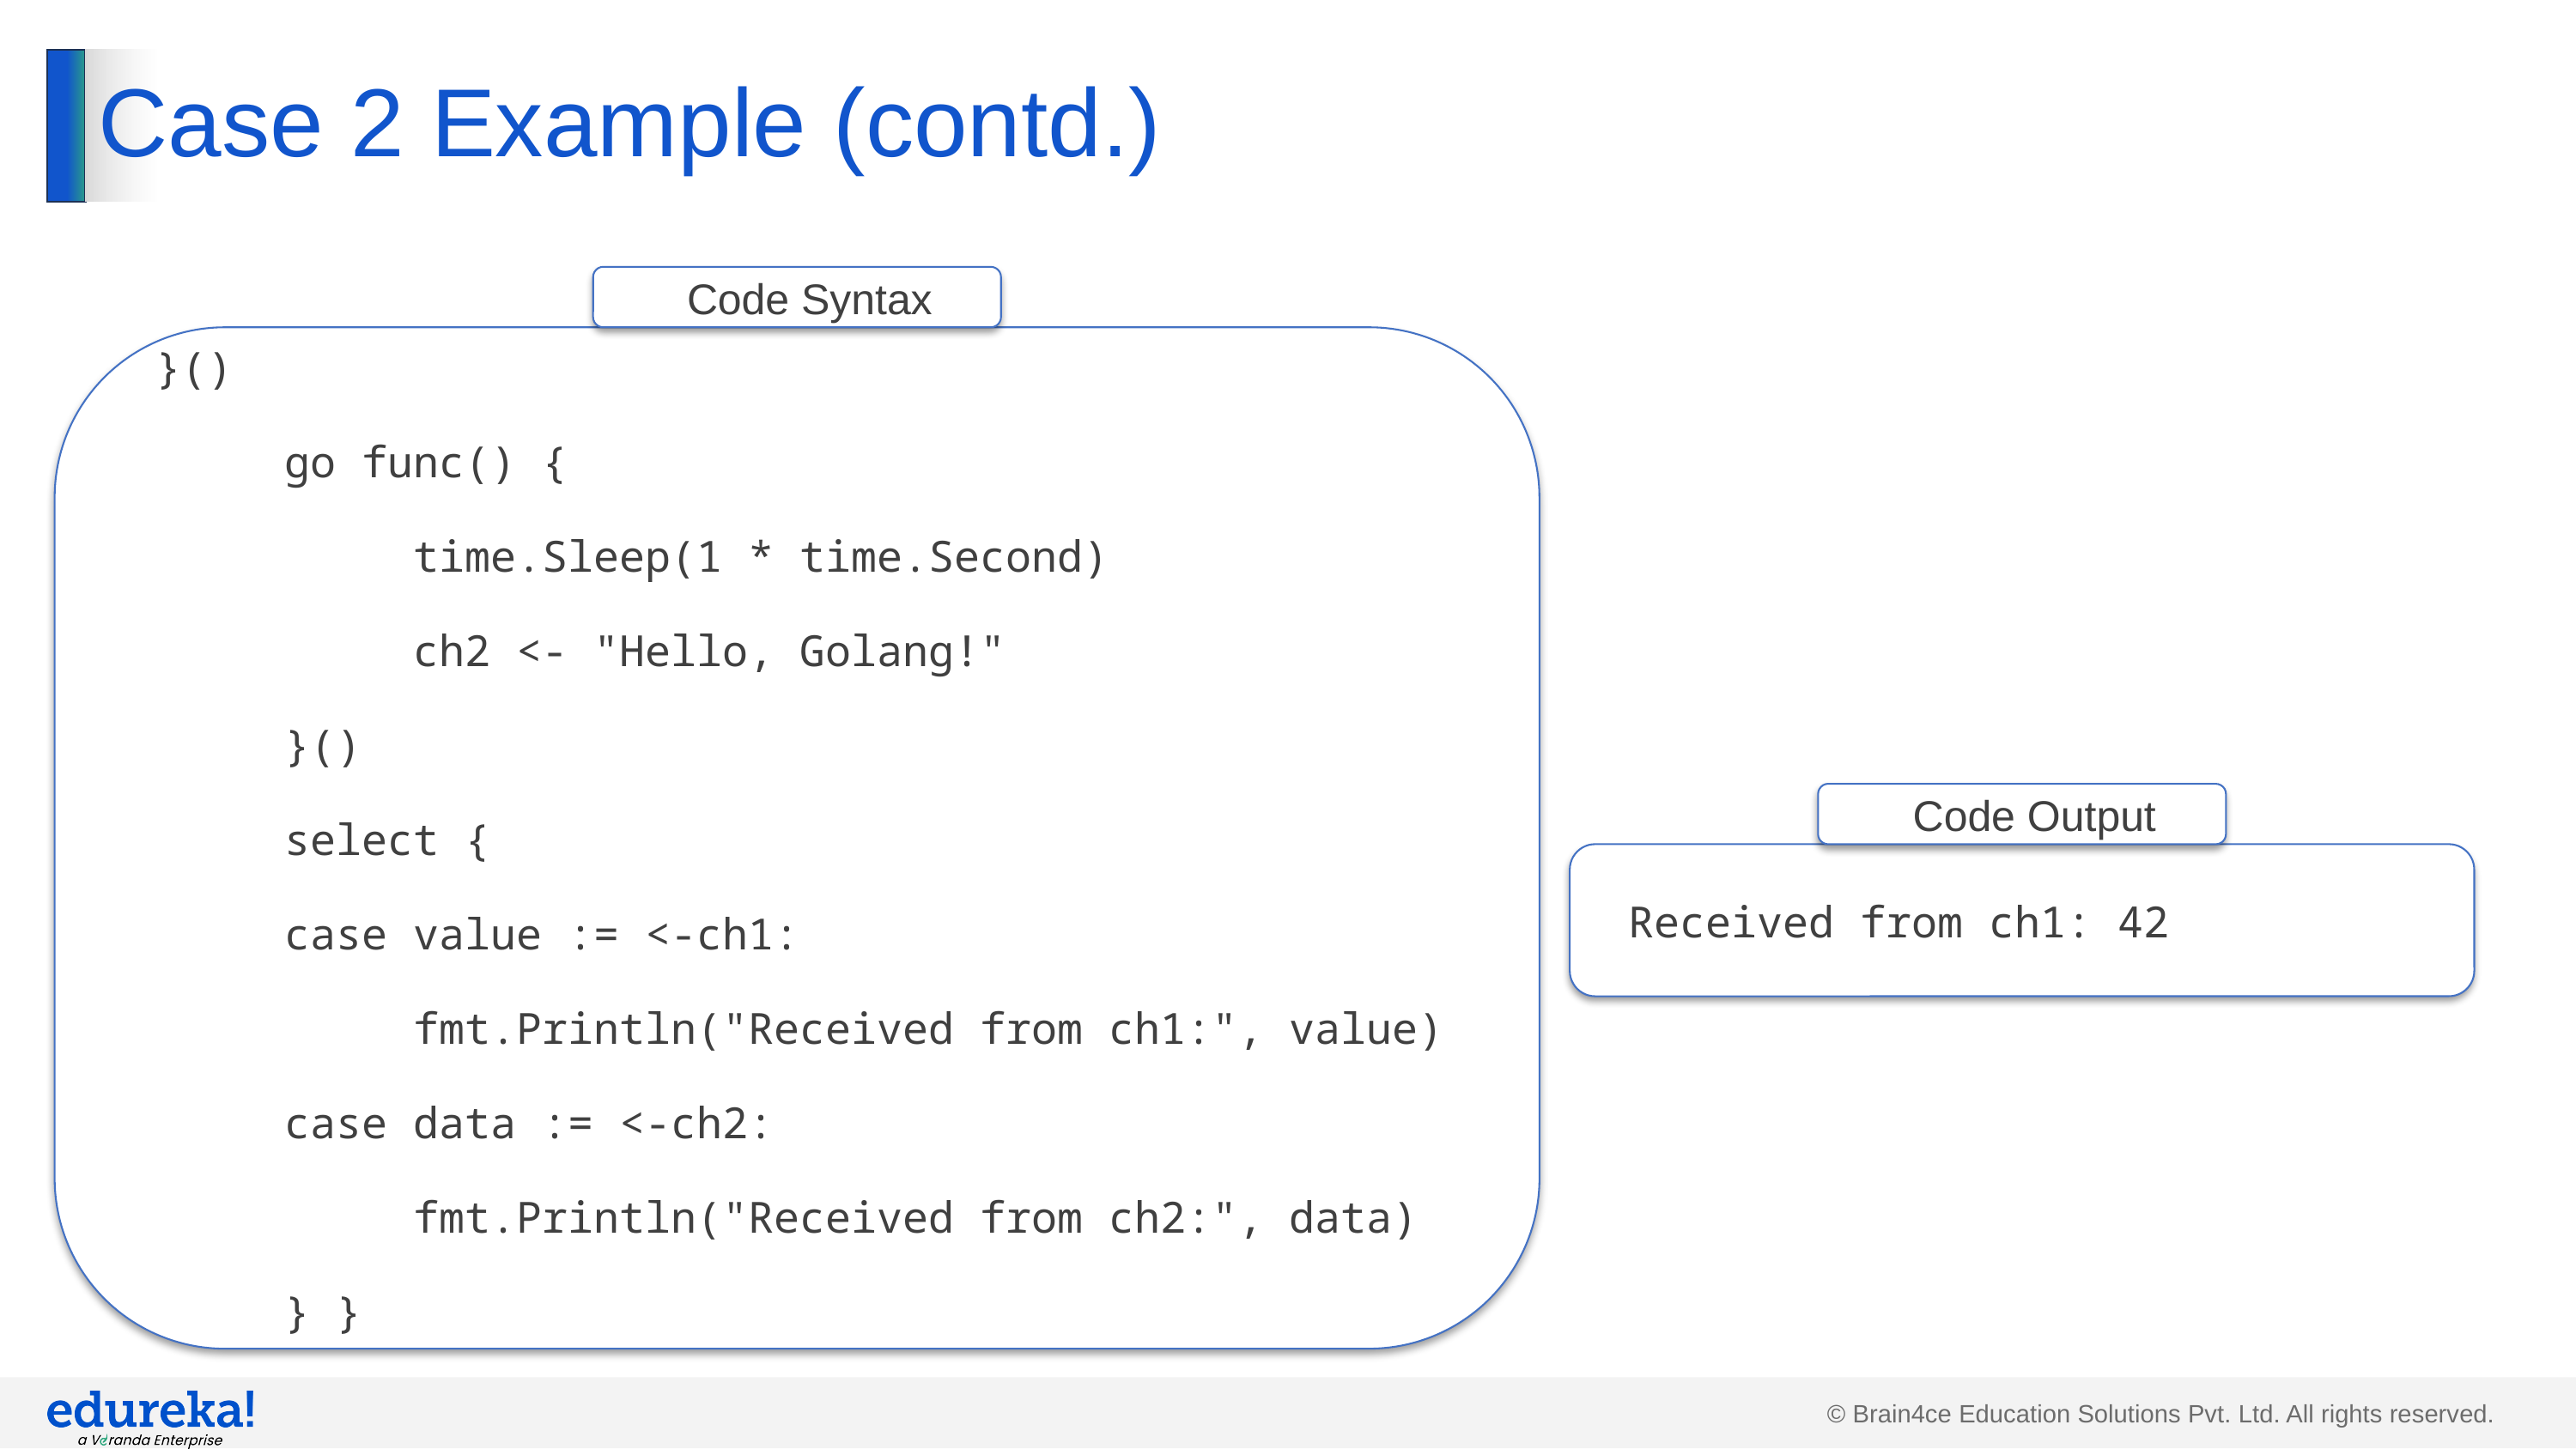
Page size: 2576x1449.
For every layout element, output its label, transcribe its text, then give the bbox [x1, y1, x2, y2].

picture [47, 1391, 253, 1449]
text_box Code Output [1818, 784, 2227, 845]
text_box Received from ch1: 42 [1570, 844, 2475, 997]
title Case 2 Example (contd.) [85, 49, 2491, 202]
text_box Code Syntax [592, 266, 1001, 328]
text_box }() go func() { time.Sleep(1 * time.Second) ch2 <- "Hello, Golang!" }() select { case value := <-ch1: fmt.Println("Received from ch1:", value) case data := <-ch2: fmt.Println("Received from ch2:", data) } } [54, 327, 1540, 1349]
